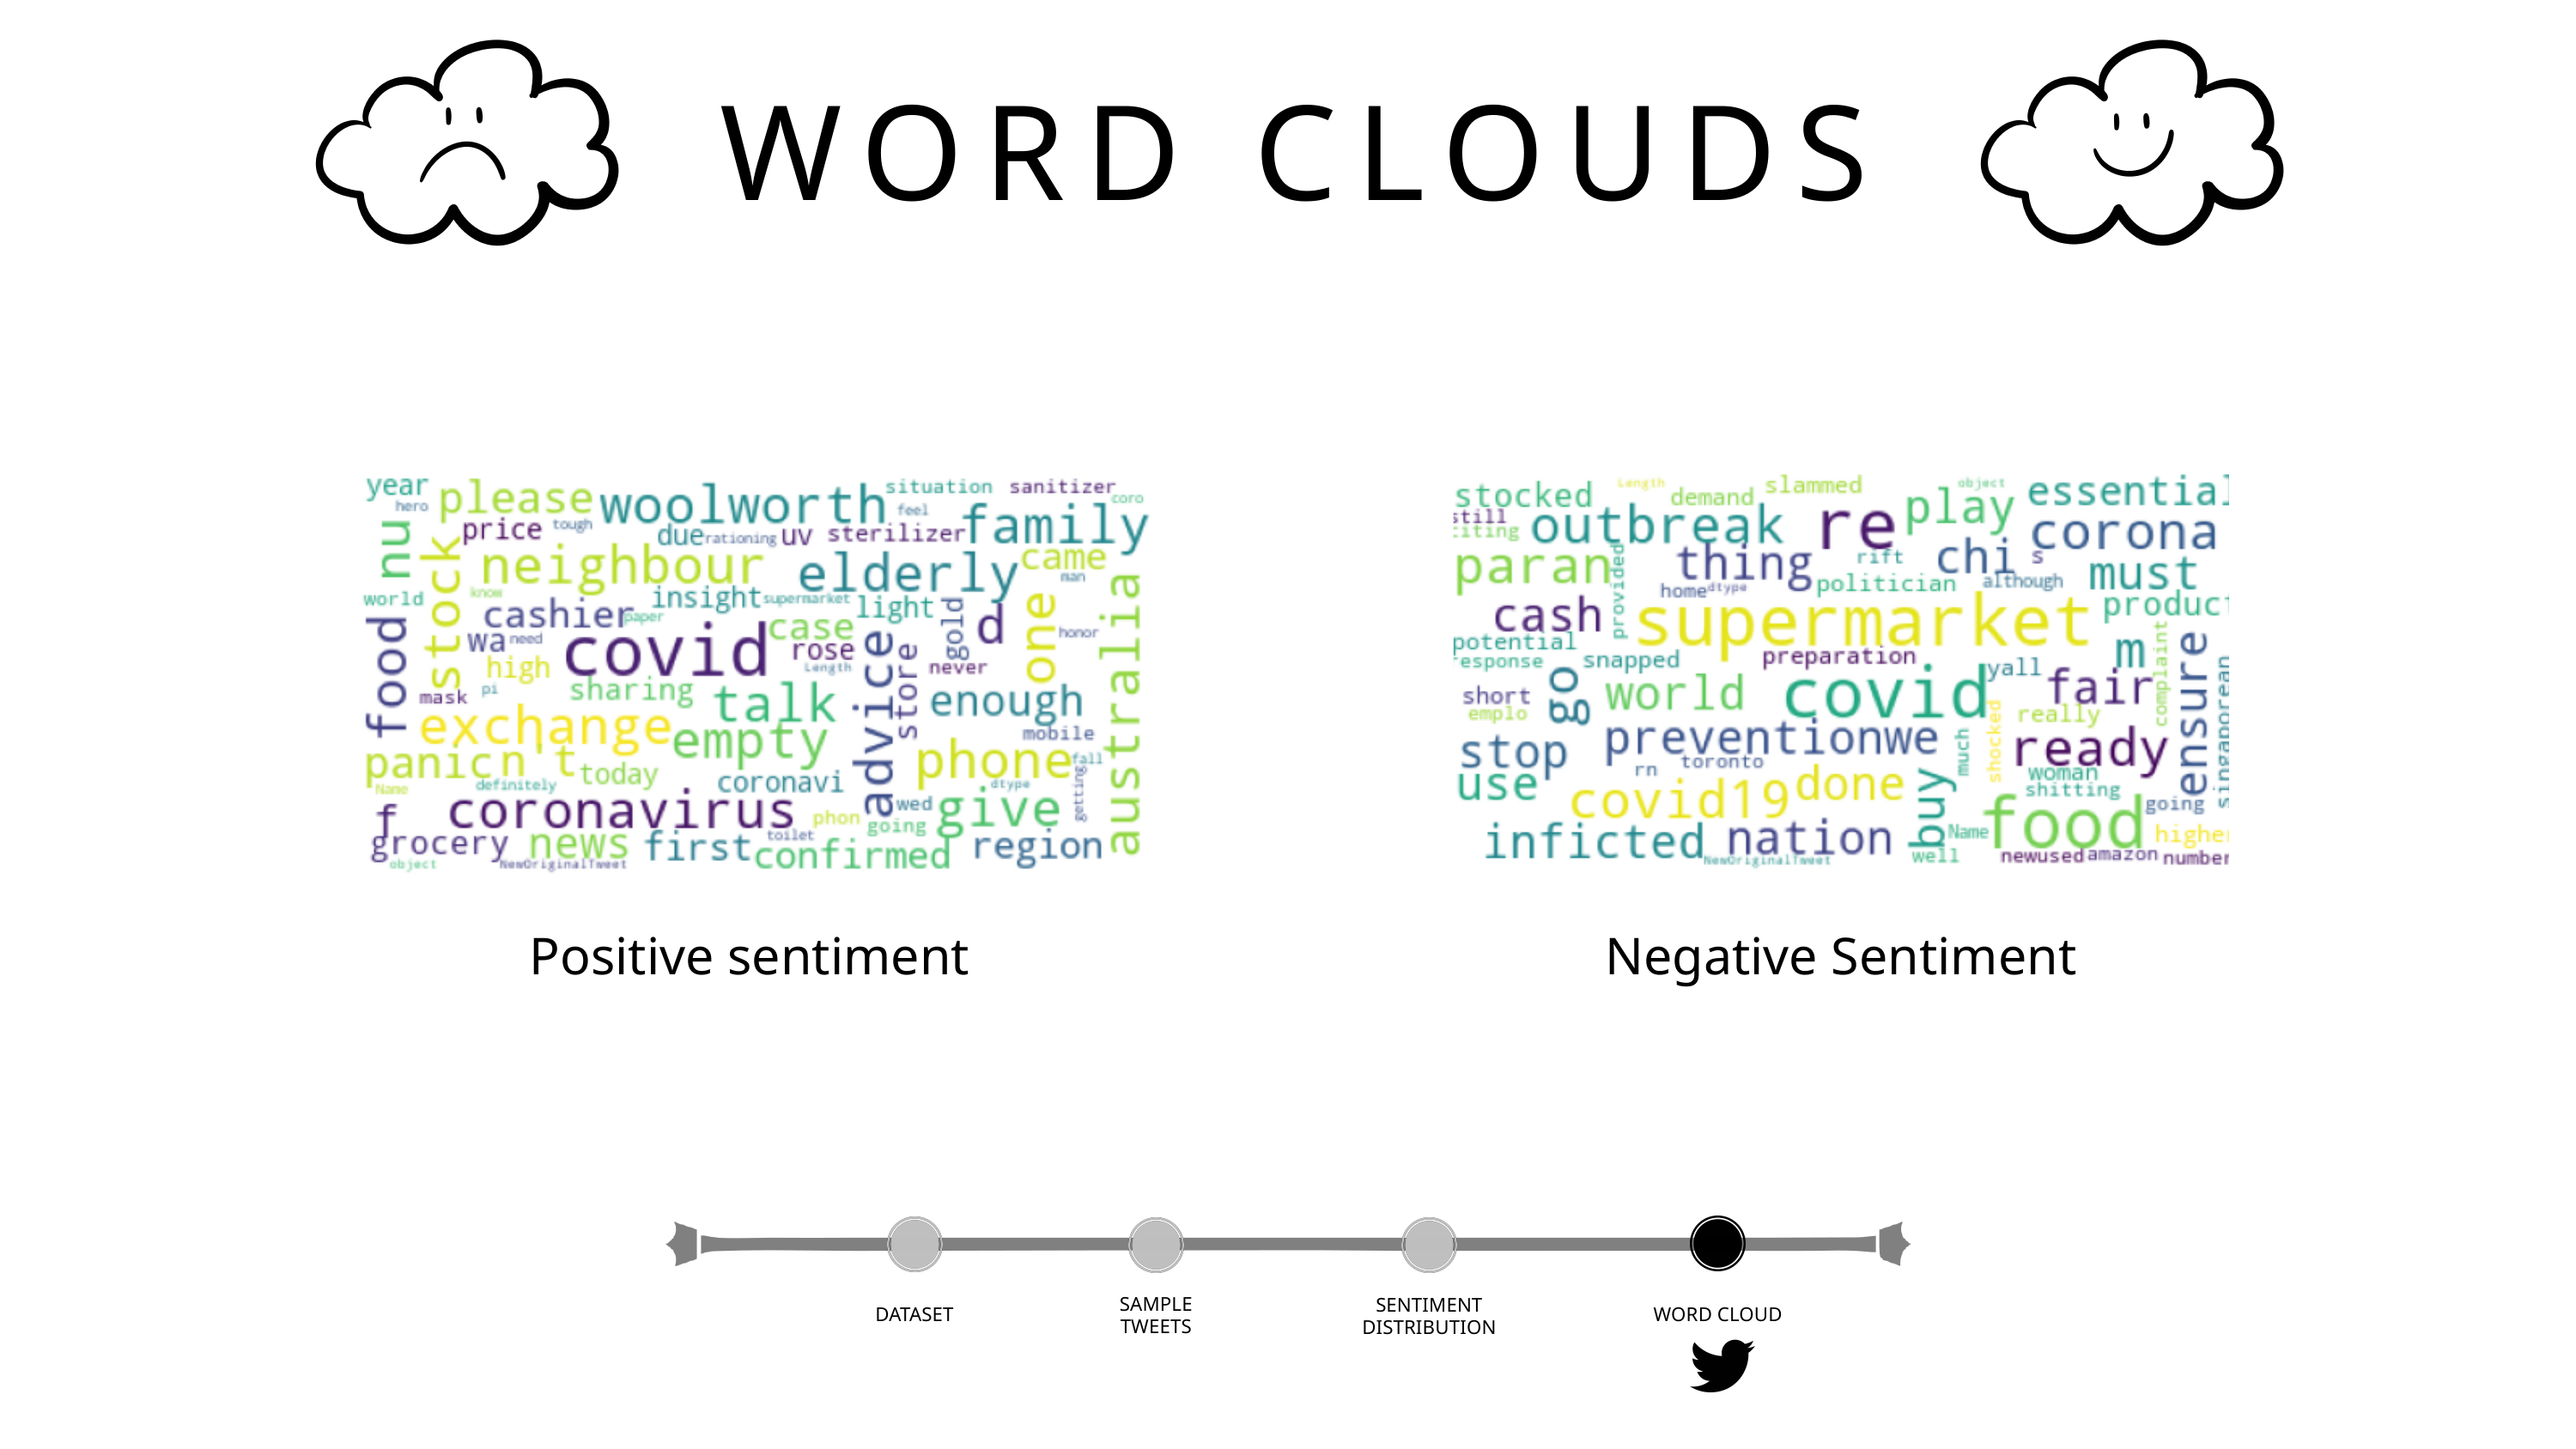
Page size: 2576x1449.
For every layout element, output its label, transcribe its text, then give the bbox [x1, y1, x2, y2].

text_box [1966, 37, 2289, 252]
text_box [346, 476, 1153, 985]
text_box SAMPLE TWEETS [1097, 1293, 1215, 1338]
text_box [1453, 464, 2230, 985]
text_box DATASET [866, 1303, 963, 1326]
text_box WORD CLOUDS [631, 82, 1959, 227]
picture [651, 1216, 1925, 1273]
text_box WORD CLOUD [1643, 1303, 1793, 1326]
picture [1690, 1337, 1755, 1392]
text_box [301, 37, 624, 252]
text_box SENTIMENT DISTRIBUTION [1348, 1294, 1510, 1338]
